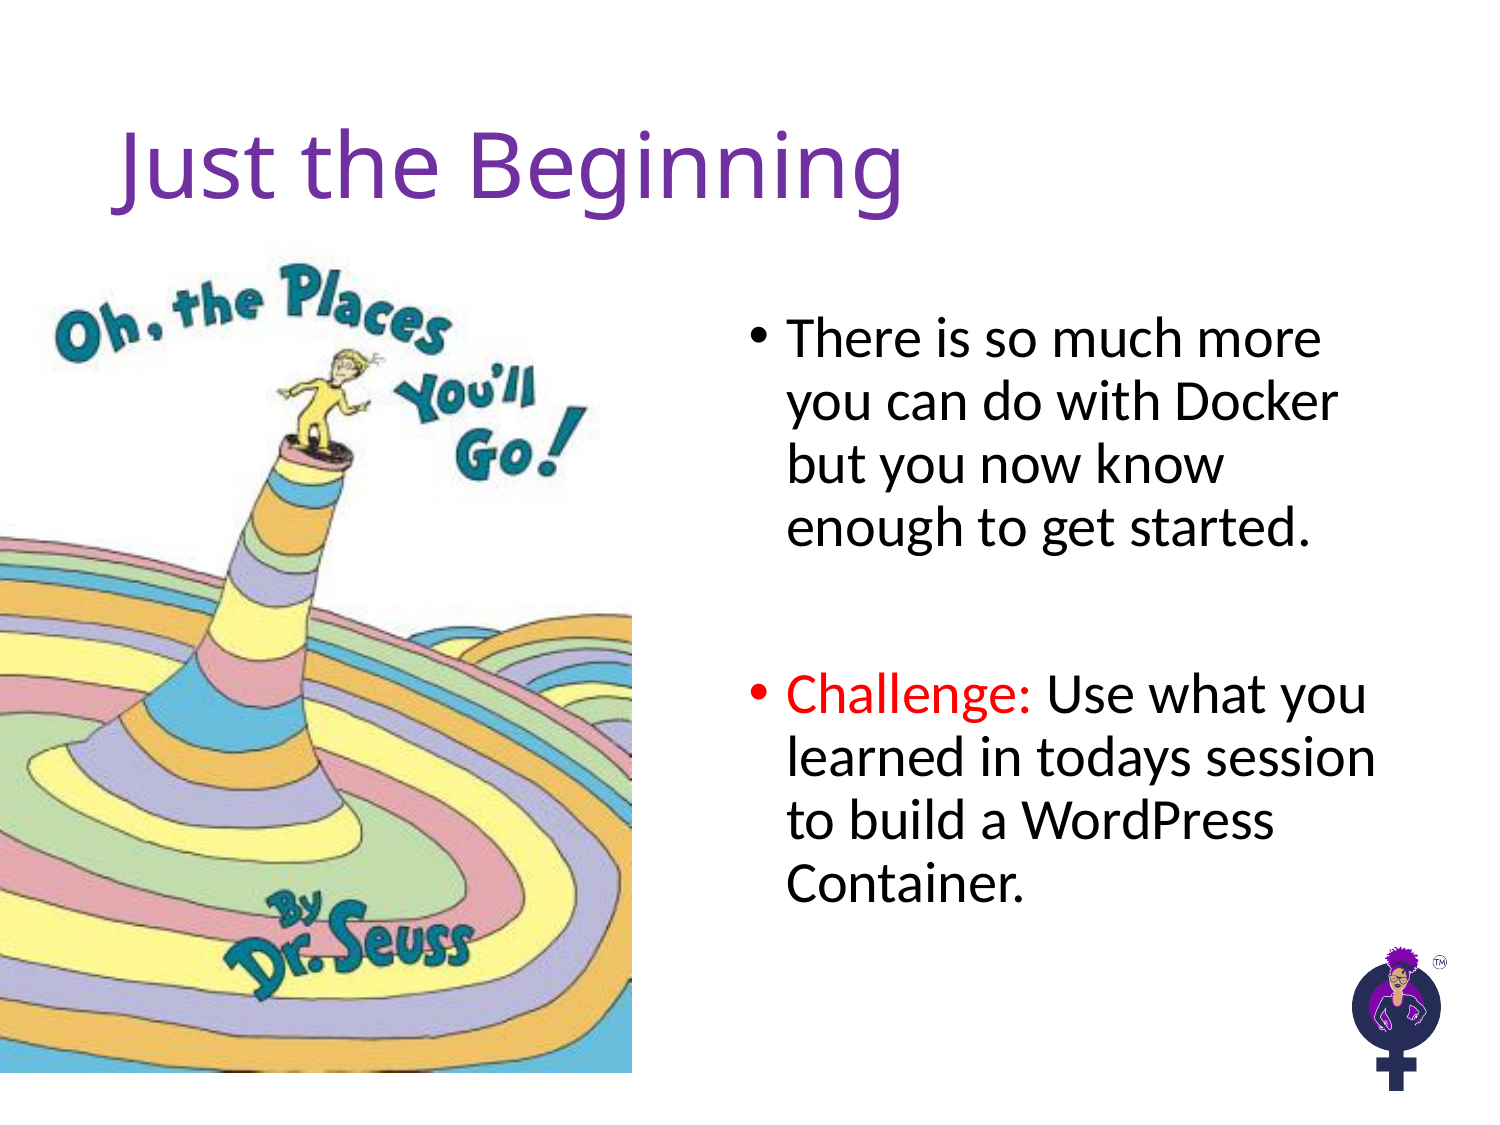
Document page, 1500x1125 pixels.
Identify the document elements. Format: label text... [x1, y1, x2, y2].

list There is so much more you can do with Docker but you now know enough to get started. Challenge: Use what you learned in todays session to build a WordPress Container. [733, 299, 1397, 1014]
picture [1337, 936, 1456, 1091]
title Just the Beginning [103, 59, 1397, 278]
picture [0, 239, 632, 1074]
